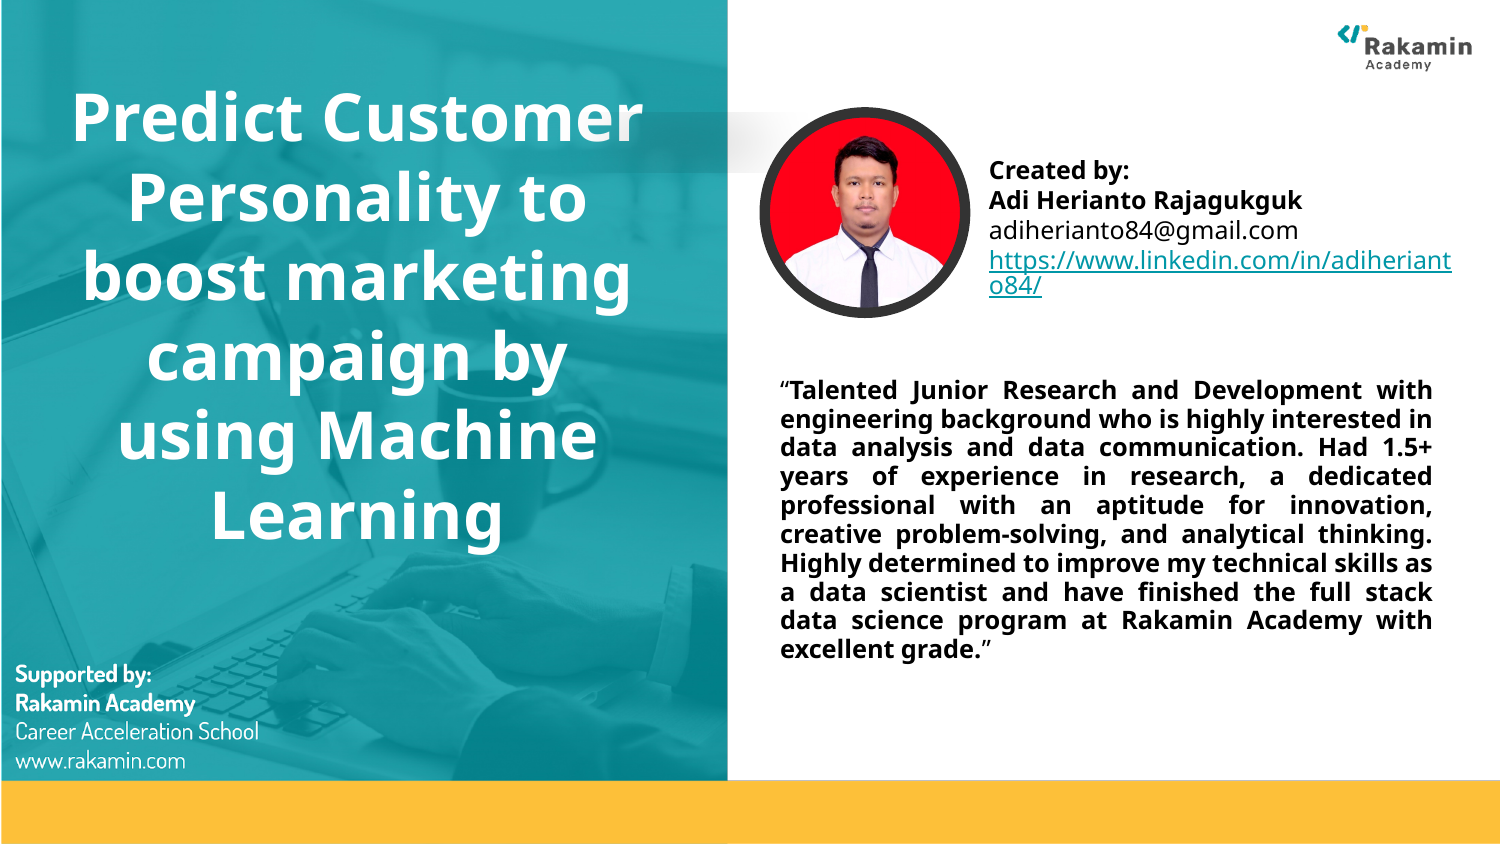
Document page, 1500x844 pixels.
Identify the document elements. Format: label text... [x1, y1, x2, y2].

picture [0, 0, 1500, 844]
text_box Created by: Adi Herianto Rajagukguk adiherianto84@gmail.com https://www.linkedin.com/in/adiherianto84/ [977, 149, 1472, 280]
subtitle “Talented Junior Research and Development with engineering background who is highly interested in data analysis and data communication. Had 1.5+ years of experience in research, a dedicated professional with an aptitude for innovation, creative problem-solving, and analytical thinking. Highly determined to improve my technical skills as a data scientist and have finished the full stack data science program at Rakamin Academy with excellent grade.” [765, 361, 1449, 739]
title Predict Customer Personality to boost marketing campaign by using Machine Learning [51, 237, 665, 568]
